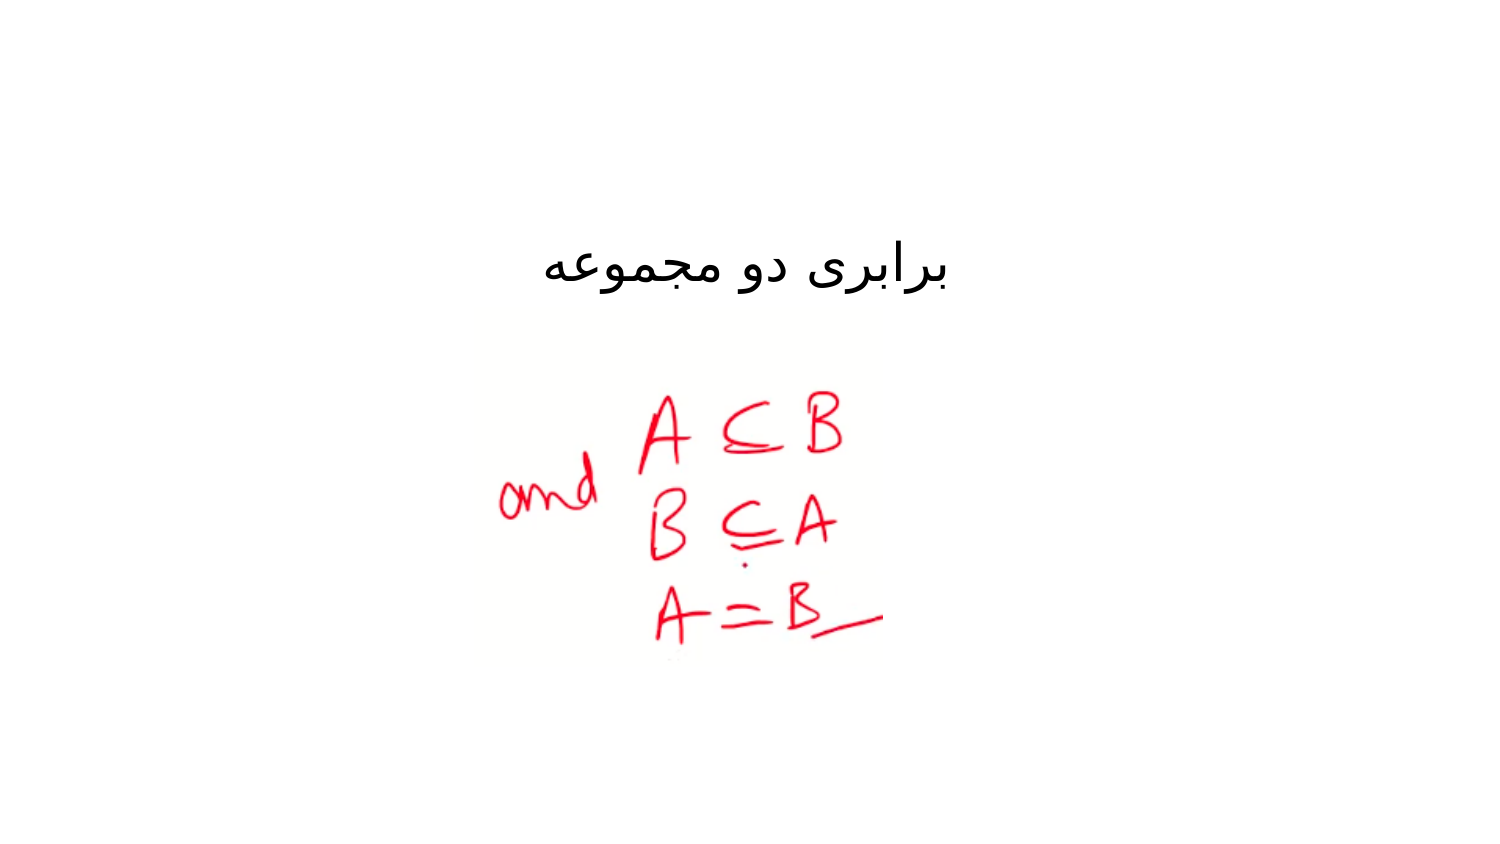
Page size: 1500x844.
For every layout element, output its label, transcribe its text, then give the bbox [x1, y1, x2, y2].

picture [473, 307, 883, 668]
title برابری دو مجموعه [48, 213, 1446, 308]
